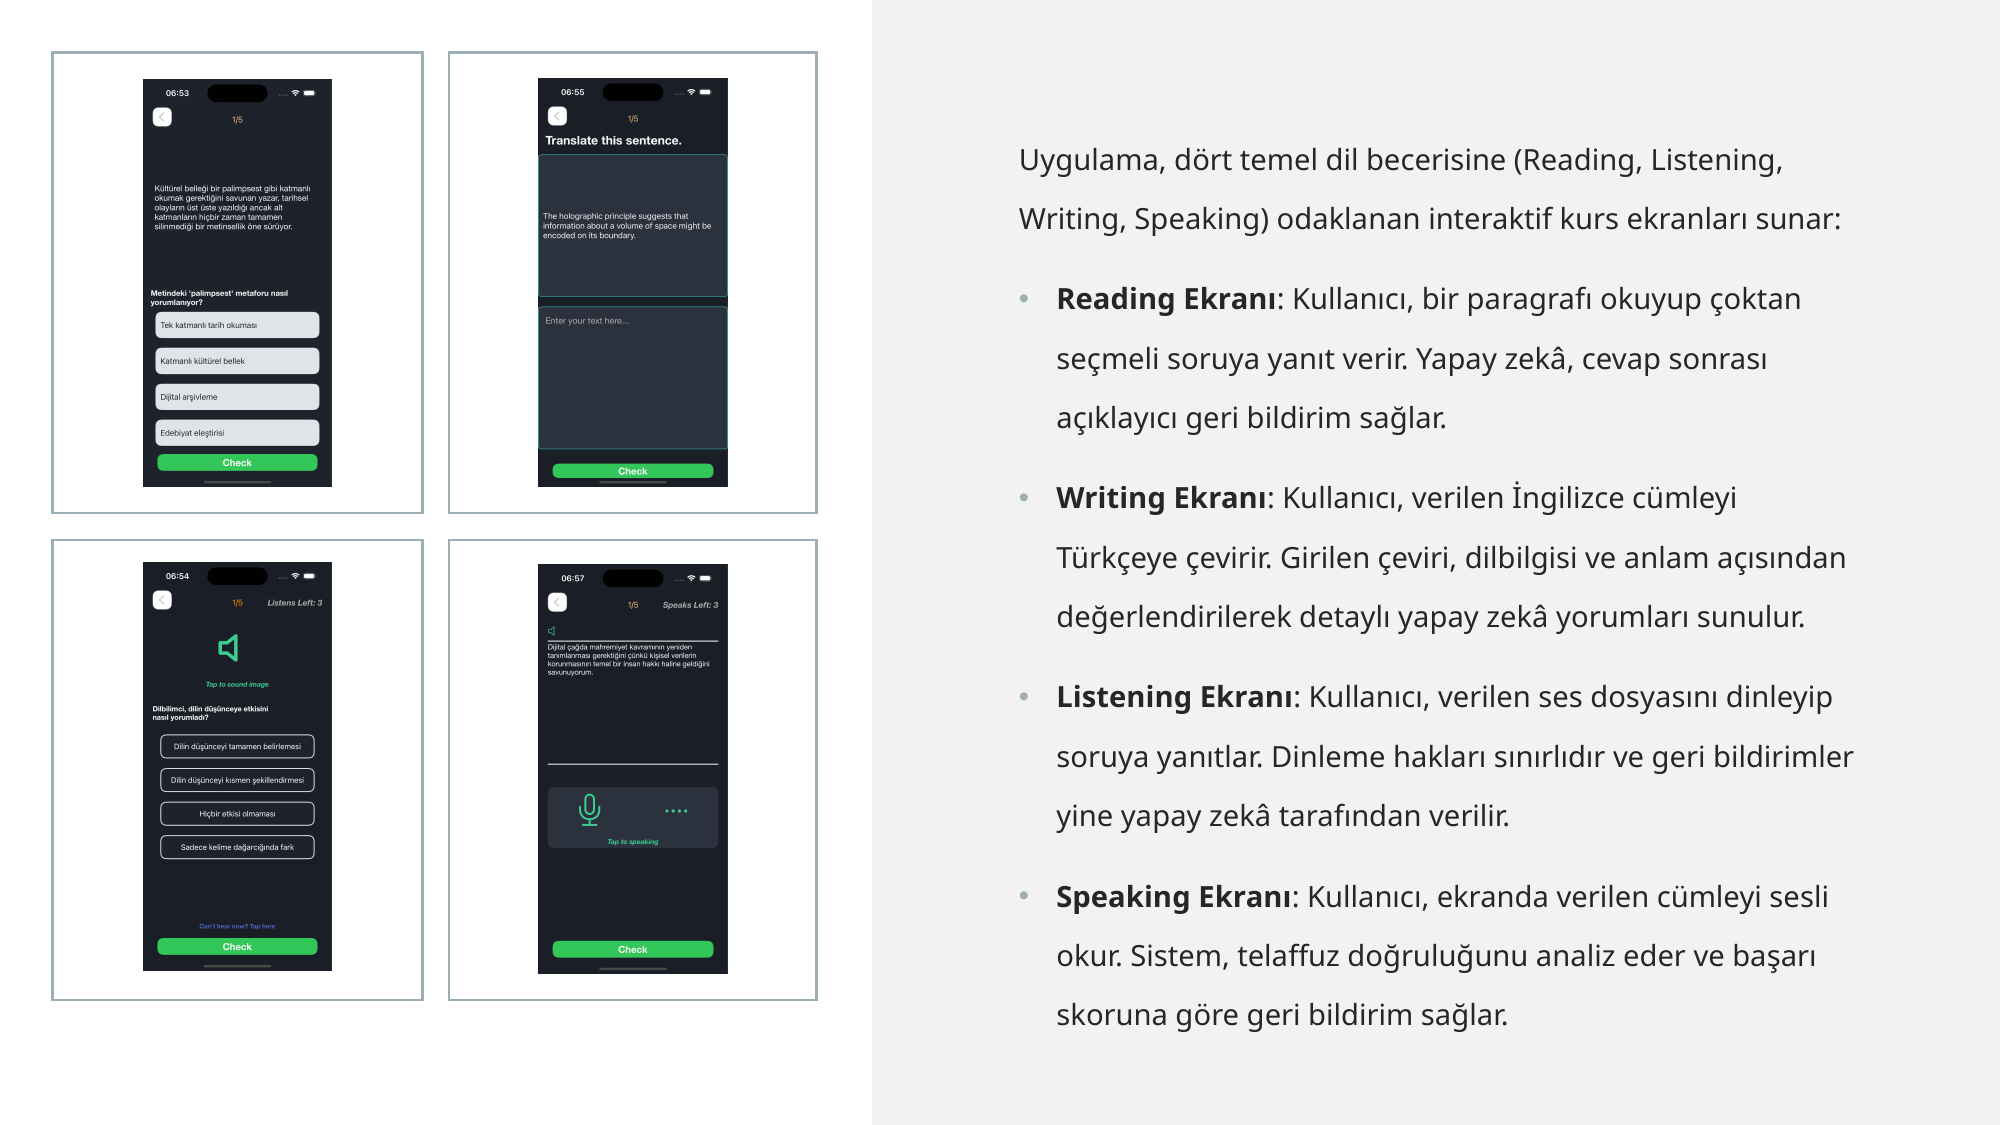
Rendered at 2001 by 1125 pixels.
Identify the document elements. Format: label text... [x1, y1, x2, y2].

list Uygulama, dört temel dil becerisine (Reading, Listening, Writing, Speaking) odaklanan interaktif kurs ekranları sunar: Reading Ekranı: Kullanıcı, bir paragrafı okuyup çoktan seçmeli soruya yanıt verir. Yapay zekâ, cevap sonrası açıklayıcı geri bildirim sağlar. Writing Ekranı: Kullanıcı, verilen İngilizce cümleyi Türkçeye çevirir. Girilen çeviri, dilbilgisi ve anlam açısından değerlendirilerek detaylı yapay zekâ yorumları sunulur. Listening Ekranı: Kullanıcı, verilen ses dosyasını dinleyip soruya yanıtlar. Dinleme hakları sınırlıdır ve geri bildirimler yine yapay zekâ tarafından verilir. Speaking Ekranı: Kullanıcı, ekranda verilen cümleyi sesli okur. Sistem, telaffuz doğruluğunu analiz eder ve başarı skoruna göre geri bildirim sağlar. [1003, 109, 1871, 1069]
picture [538, 564, 728, 974]
text_box [448, 539, 817, 1001]
picture [143, 562, 332, 971]
picture [538, 78, 728, 487]
text_box [0, 0, 873, 1125]
text_box [448, 52, 817, 514]
text_box [52, 539, 424, 1001]
text_box [52, 52, 424, 514]
picture [143, 79, 332, 487]
